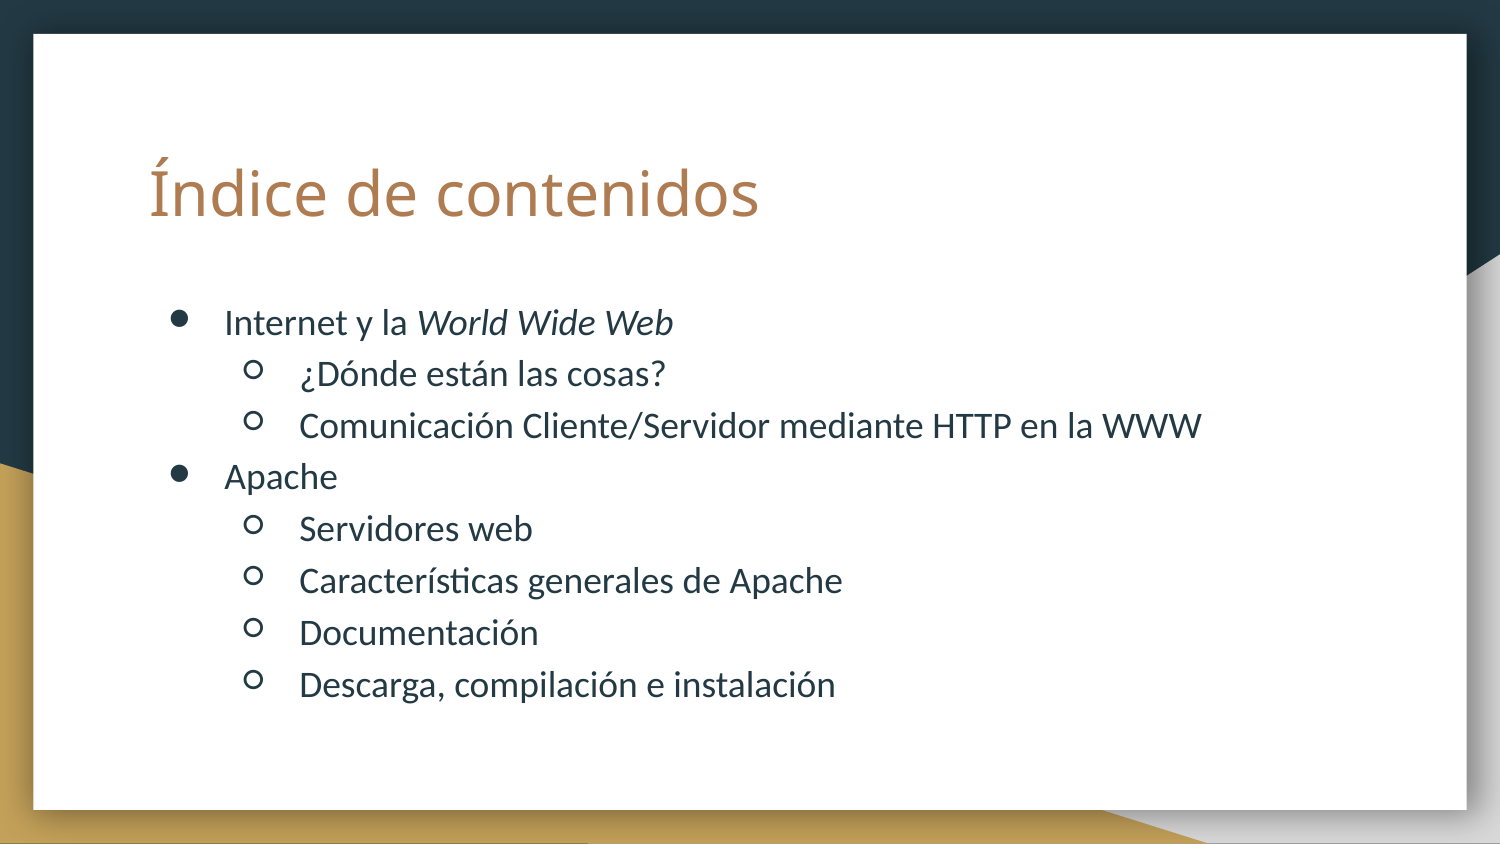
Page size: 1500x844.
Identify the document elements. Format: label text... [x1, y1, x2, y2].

list Internet y la World Wide Web ¿Dónde están las cosas? Comunicación Cliente/Servidor mediante HTTP en la WWW Apache Servidores web Características generales de Apache Documentación Descarga, compilación e instalación [134, 275, 1366, 715]
title Índice de contenidos [134, 138, 1366, 275]
